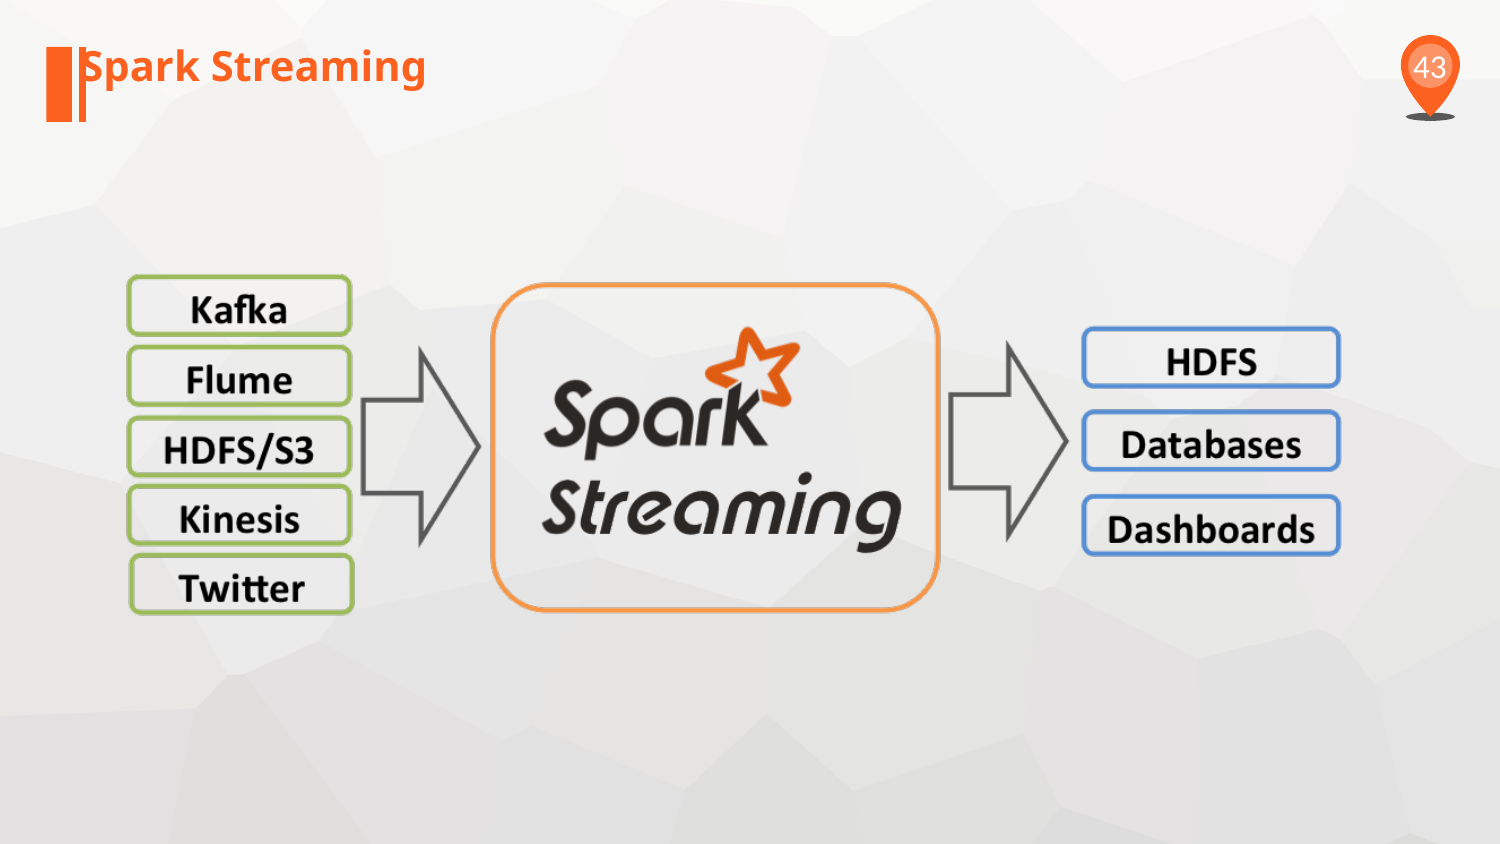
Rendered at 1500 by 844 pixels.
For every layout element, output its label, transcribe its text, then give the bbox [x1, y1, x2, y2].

picture [0, 0, 1500, 844]
slide_number 43 [1254, 42, 1500, 88]
text_box Spark Streaming [65, 32, 443, 97]
text_box [44, 45, 74, 124]
